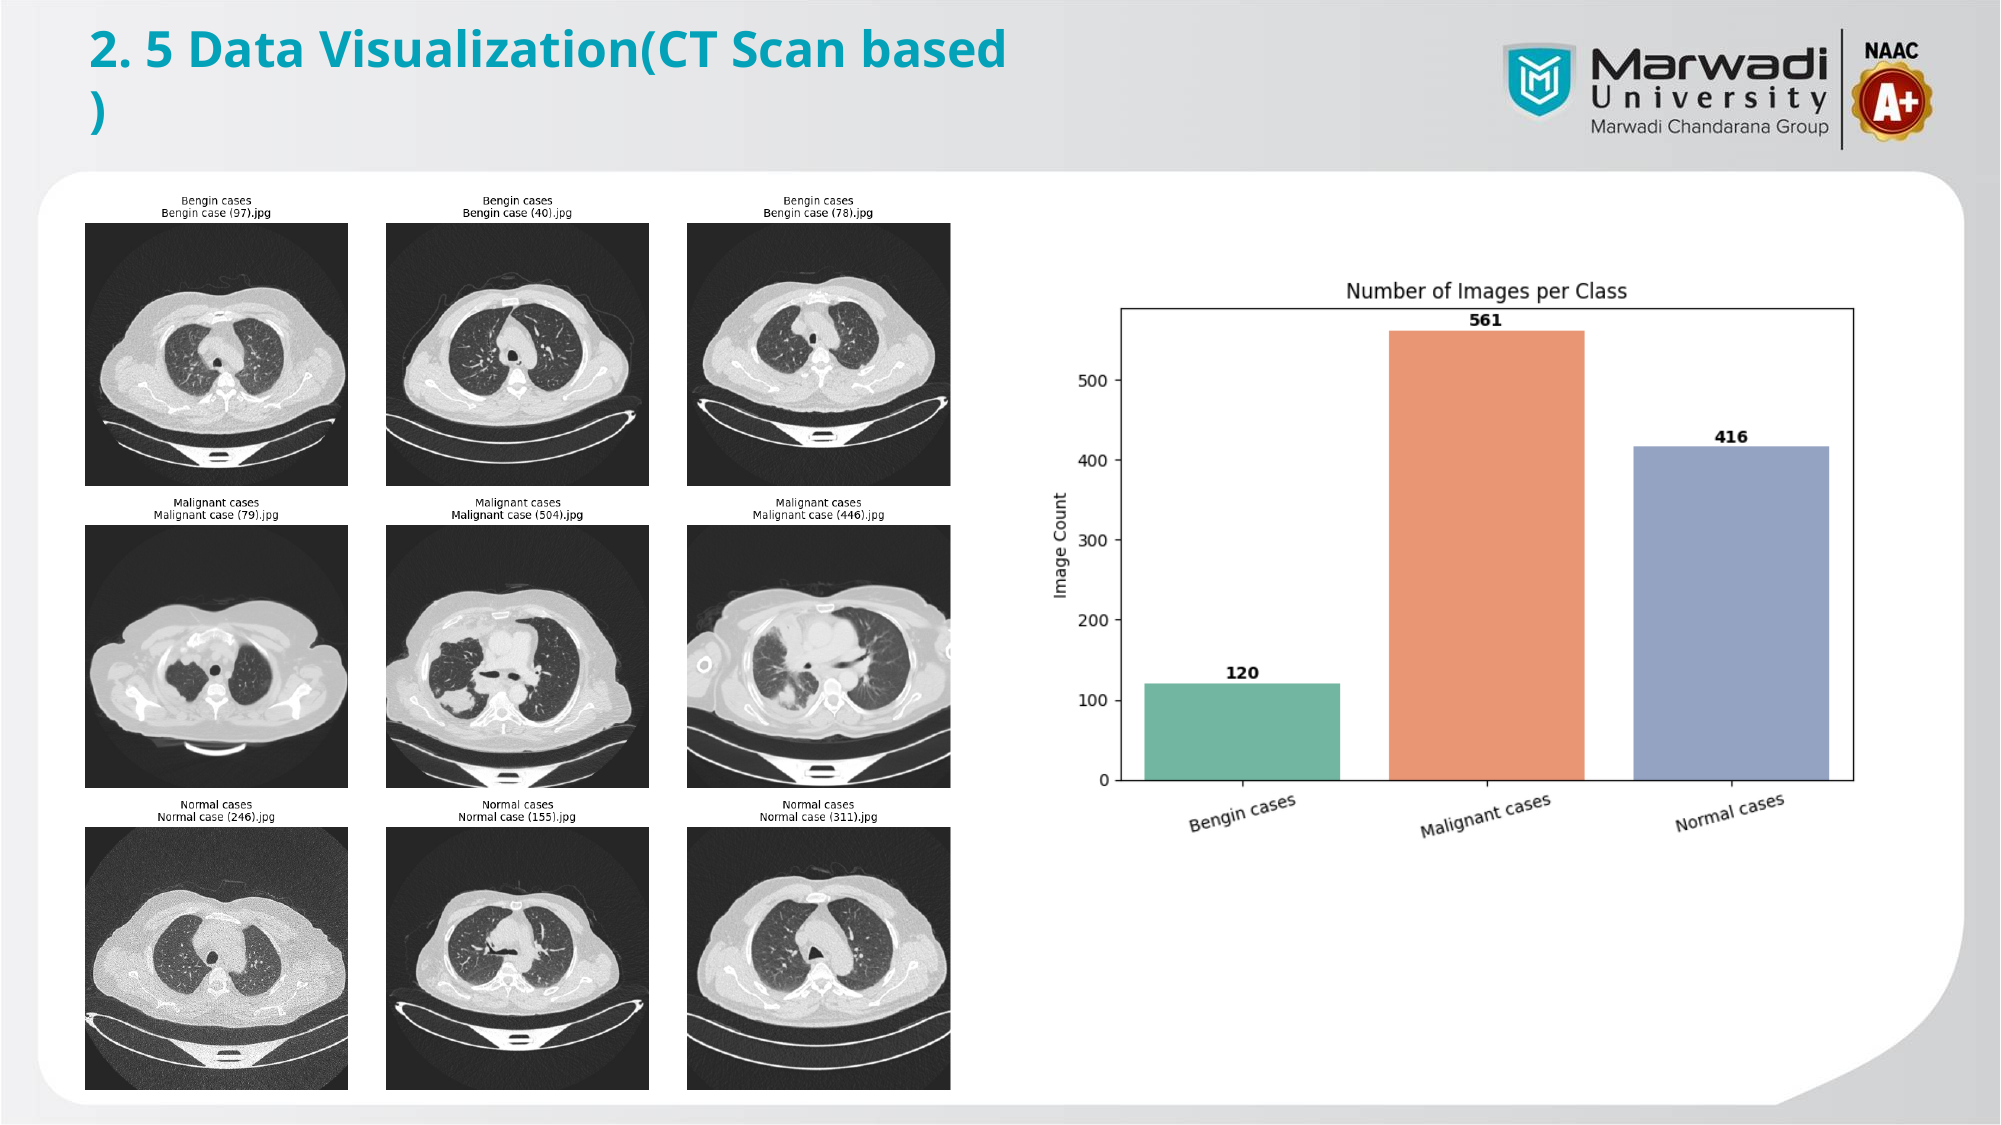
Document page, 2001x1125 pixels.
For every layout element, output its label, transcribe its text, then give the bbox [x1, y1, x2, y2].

title 2. 5 Data Visualization(CT Scan based ) [87, 0, 1018, 172]
picture [0, 0, 2001, 1125]
